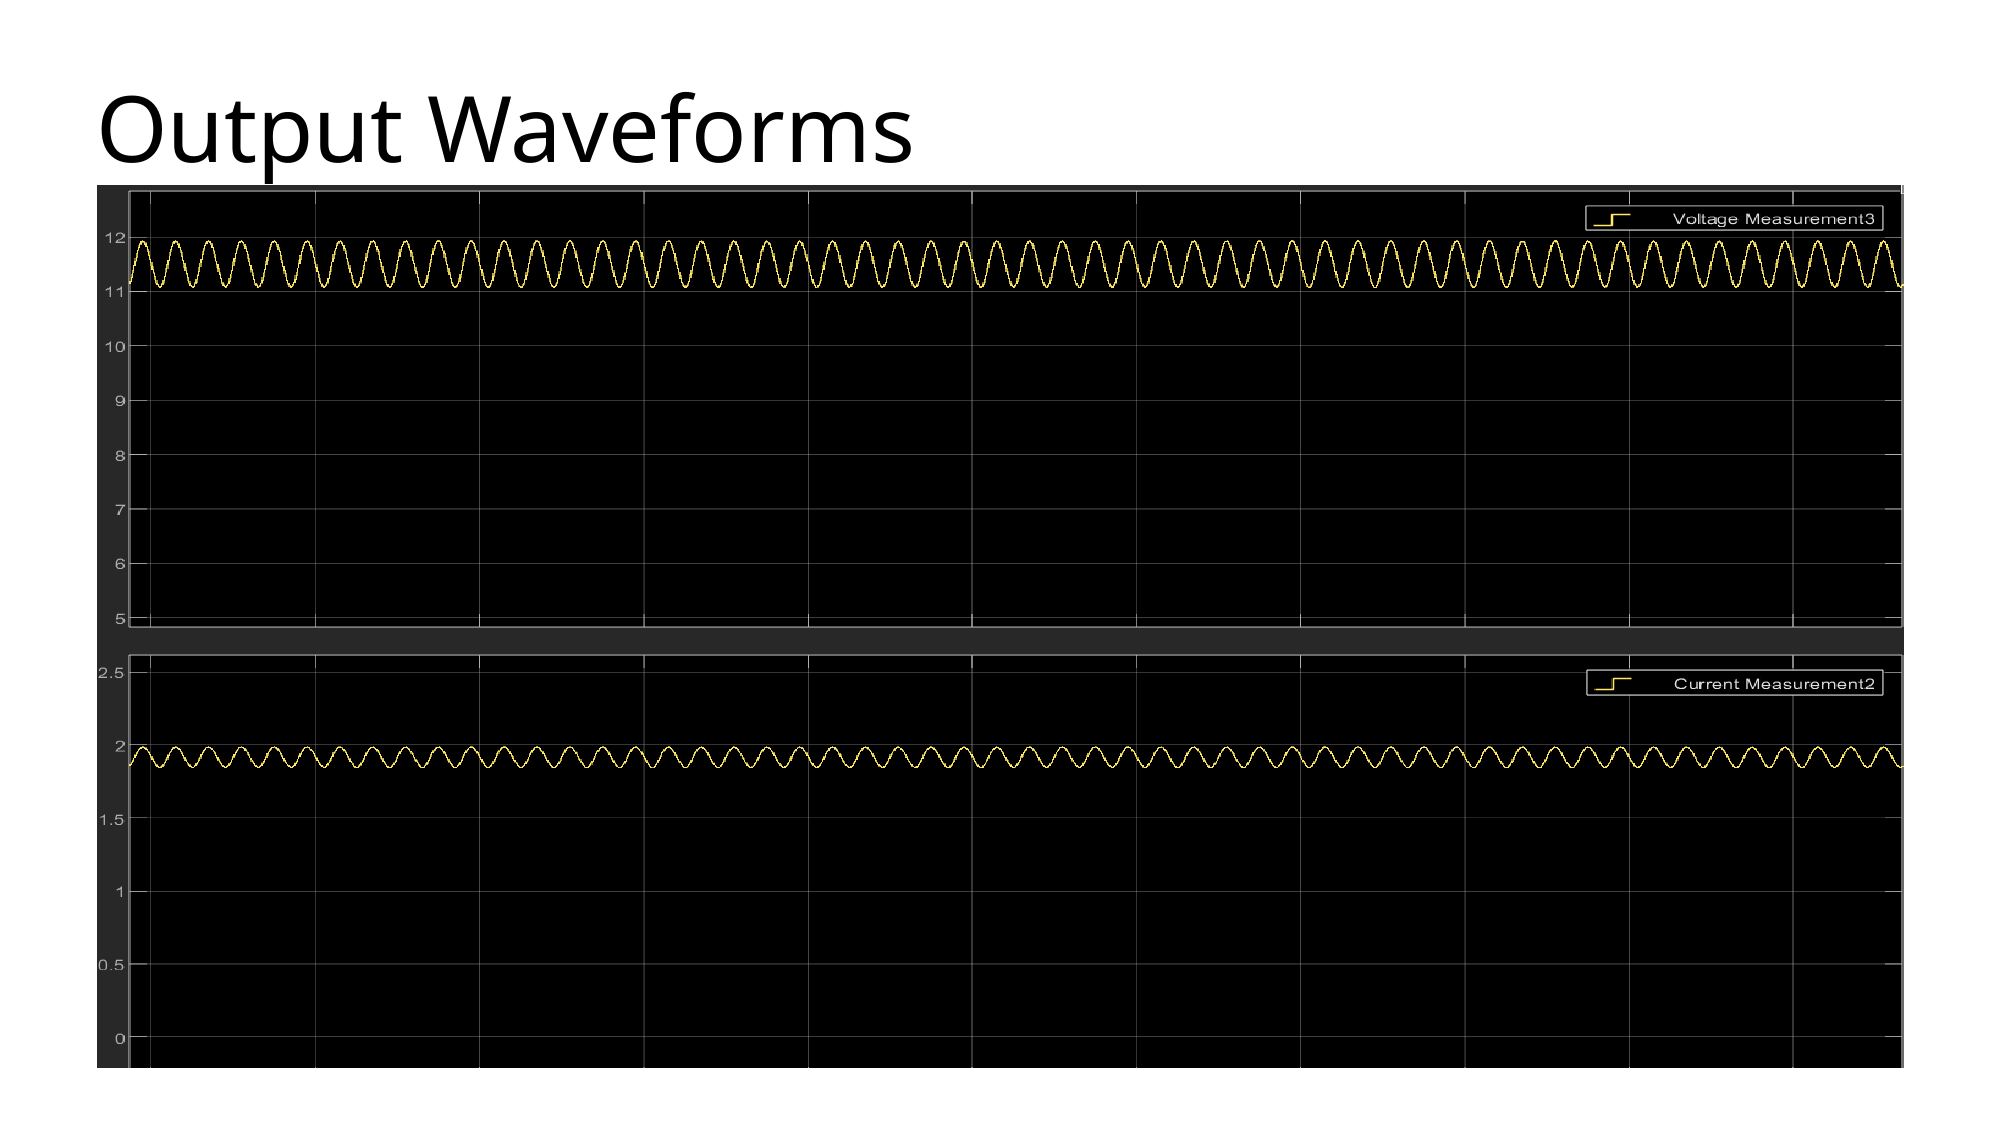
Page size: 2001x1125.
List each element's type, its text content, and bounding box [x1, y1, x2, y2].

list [97, 185, 1904, 1068]
title Output Waveforms [81, 59, 1863, 206]
